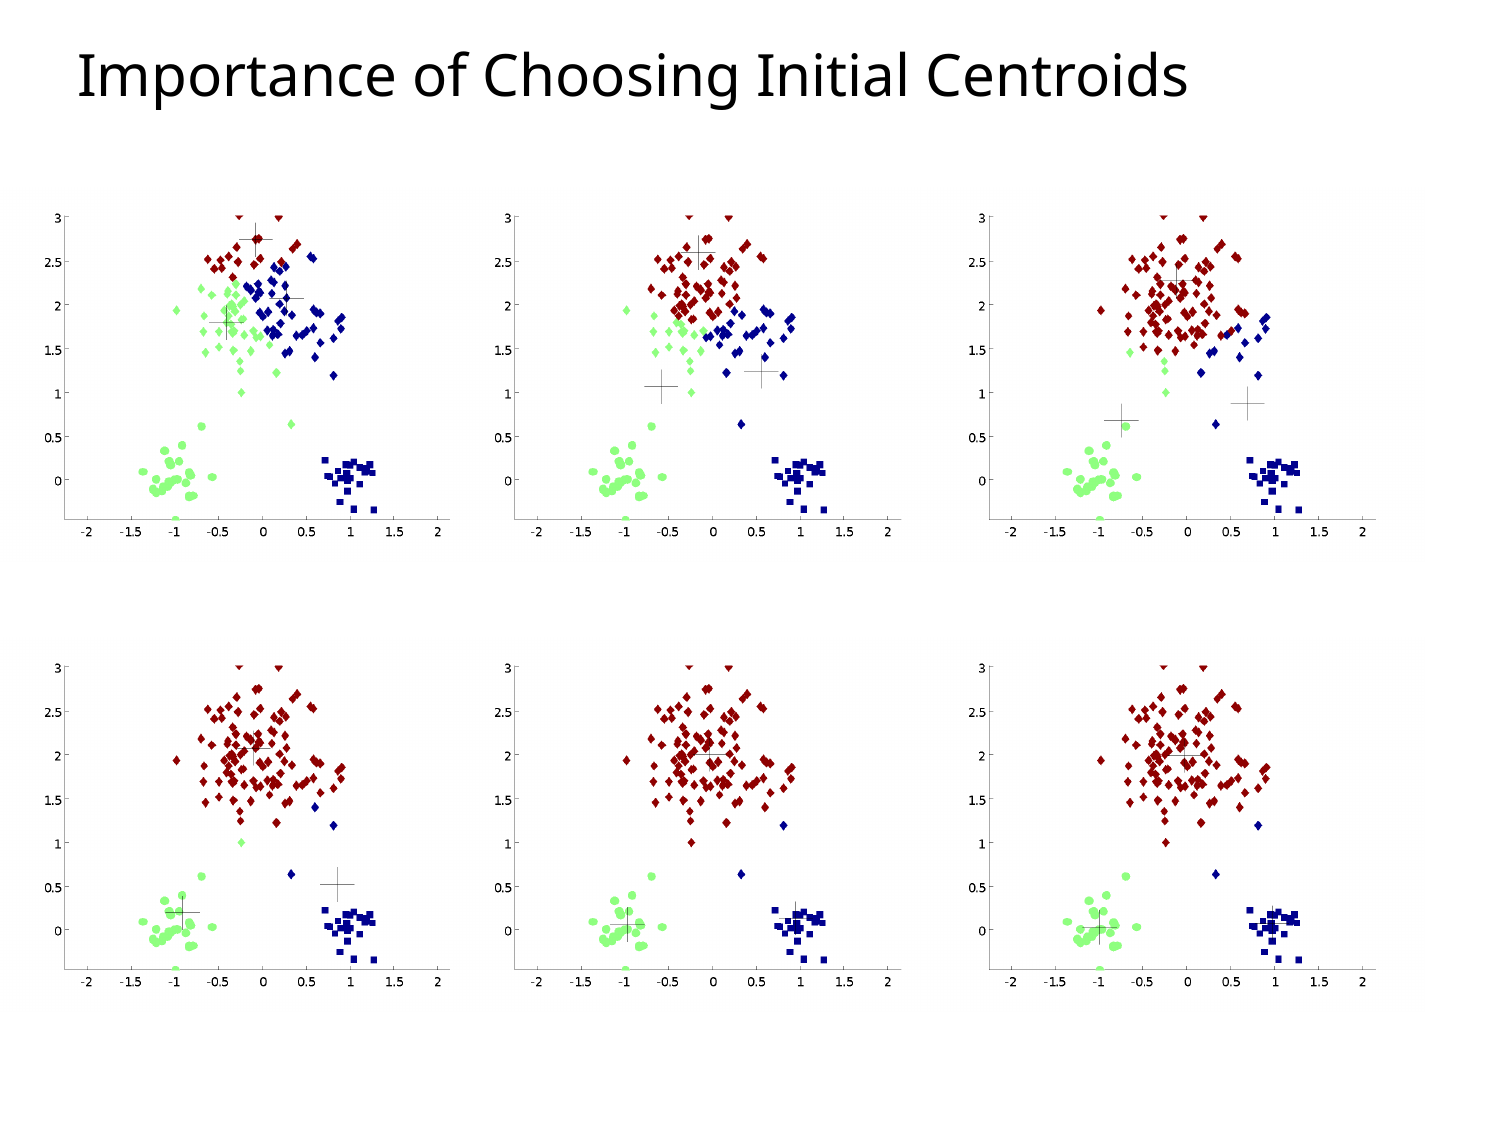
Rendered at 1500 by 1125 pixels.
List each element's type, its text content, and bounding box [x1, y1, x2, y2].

text_box Importance of Choosing Initial Centroids [62, 24, 1421, 116]
picture [0, 637, 1425, 1013]
picture [0, 187, 1425, 563]
